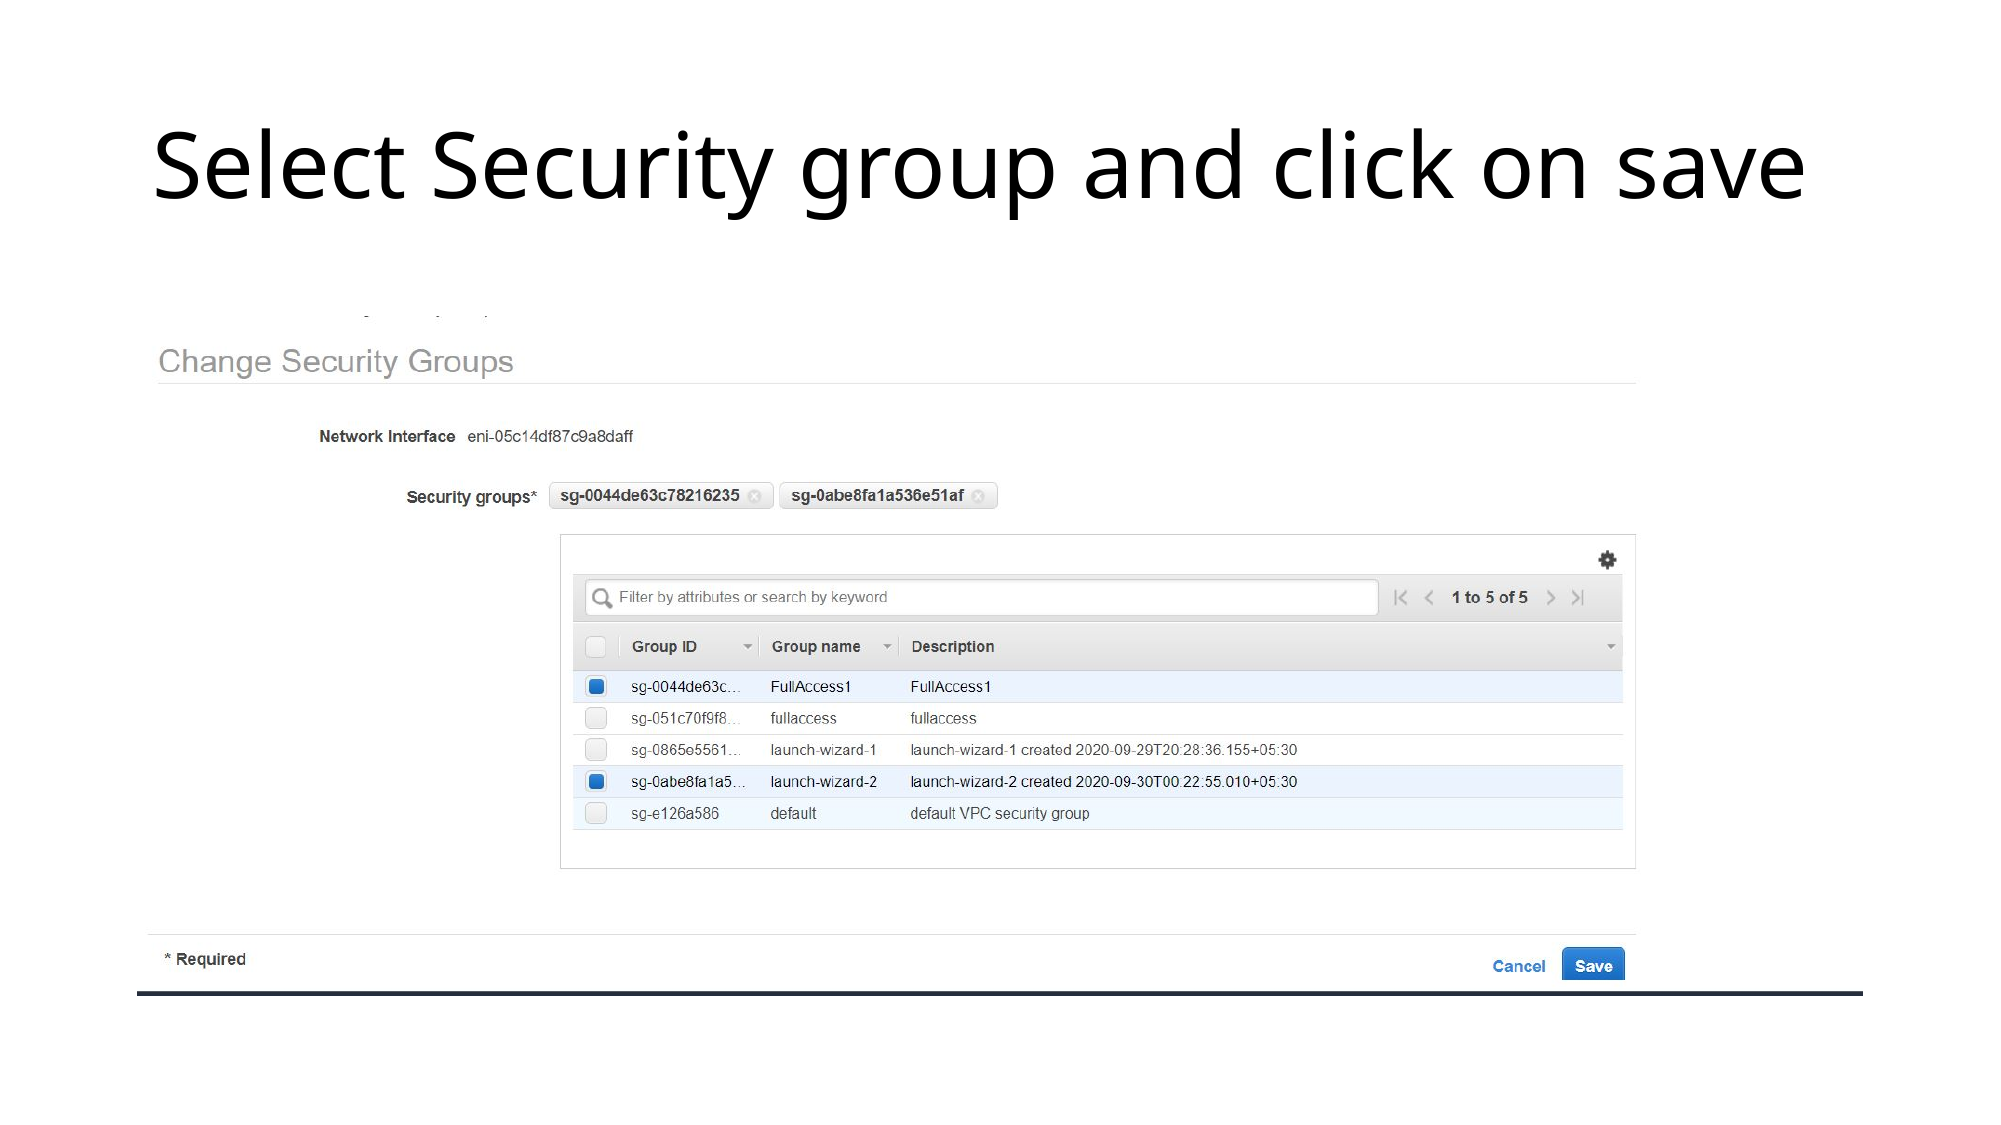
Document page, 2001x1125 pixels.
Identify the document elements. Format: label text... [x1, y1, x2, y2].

title Select Security group and click on save [137, 59, 1863, 278]
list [137, 316, 1863, 996]
